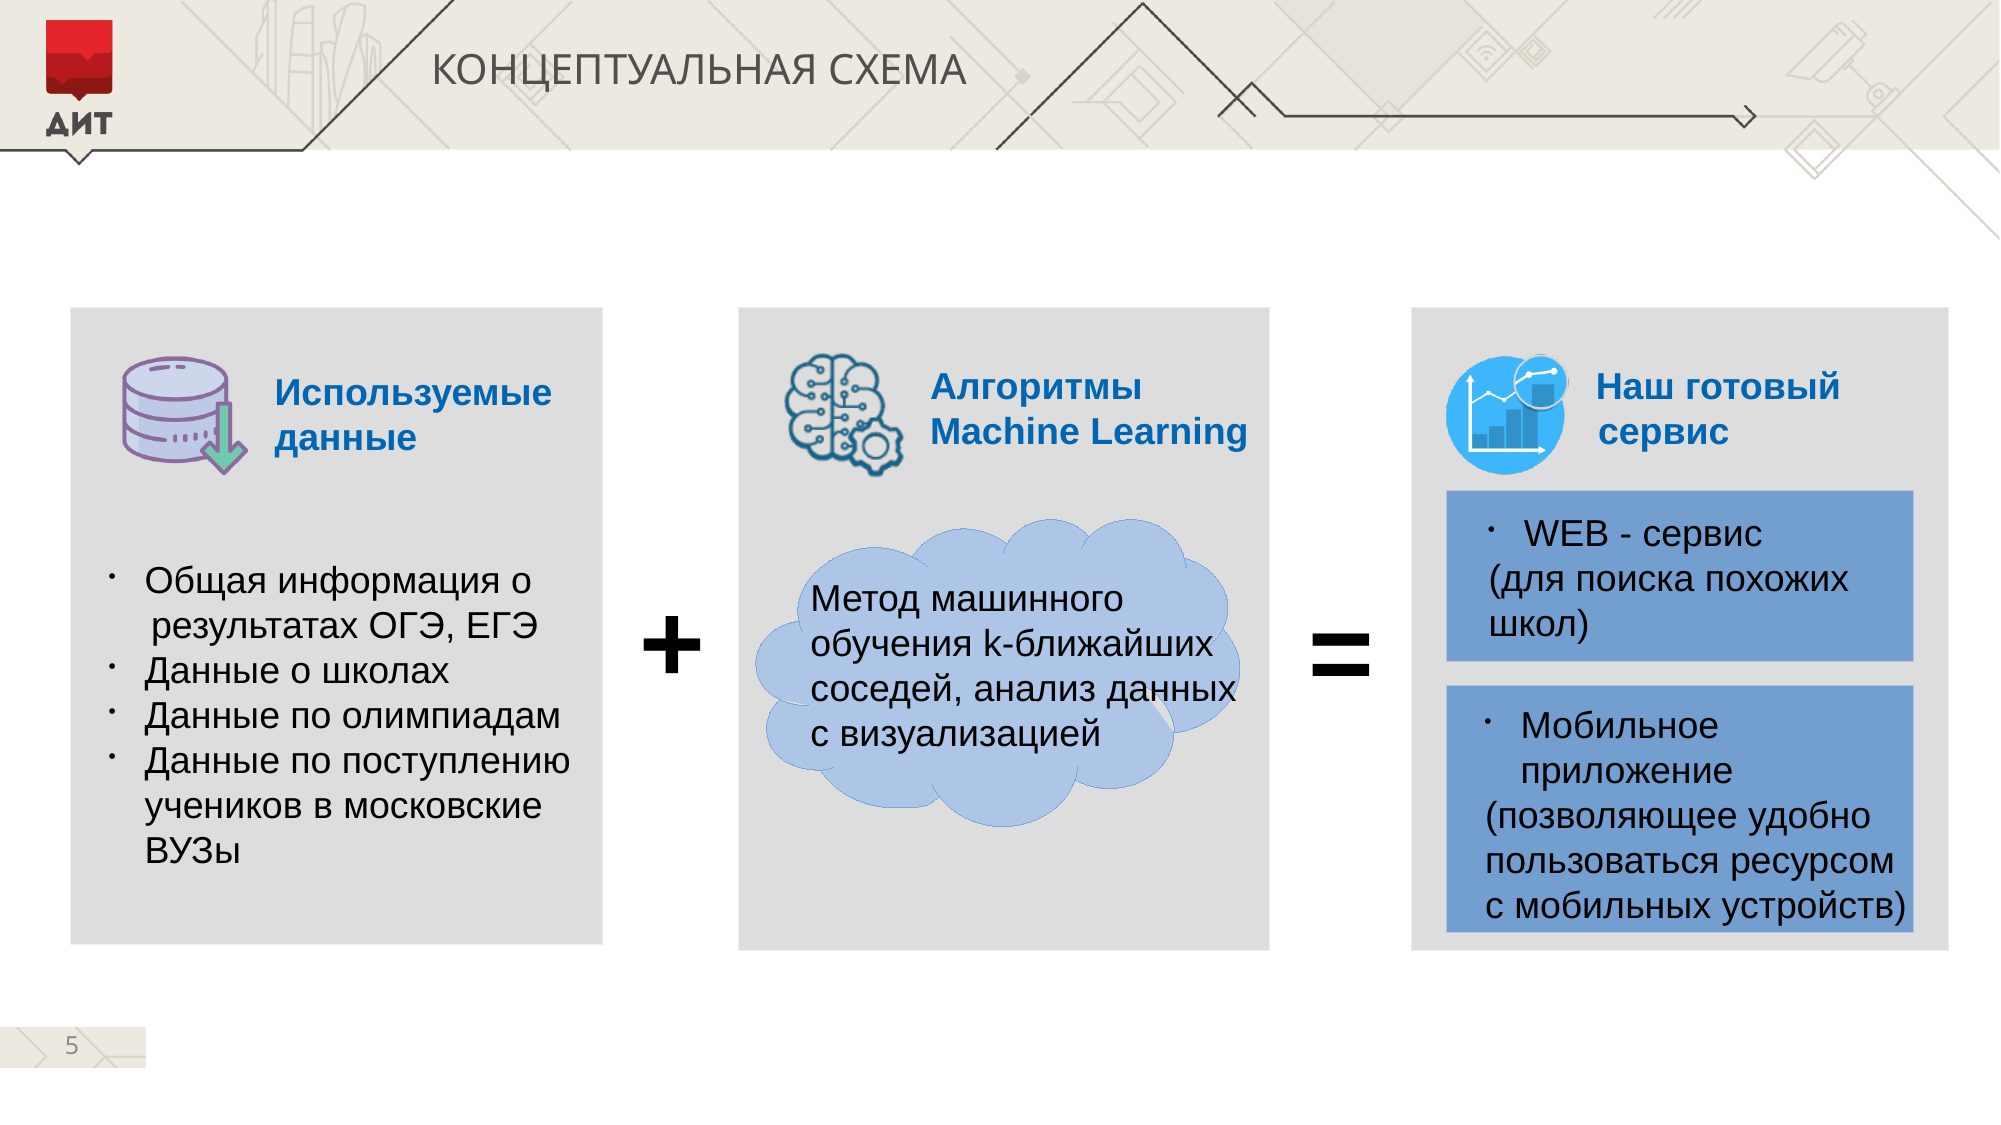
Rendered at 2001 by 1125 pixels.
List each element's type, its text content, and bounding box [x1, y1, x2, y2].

text_box + [625, 562, 721, 703]
text_box [70, 307, 603, 945]
text_box [1446, 490, 1914, 662]
text_box [1411, 307, 1949, 951]
text_box [822, 519, 1203, 566]
text_box Используемые данные [259, 360, 579, 459]
text_box [1467, 729, 1961, 1010]
picture [117, 348, 249, 479]
text_box [1446, 685, 1914, 933]
text_box Метод машинного обучения k-ближайших соседей, анализ данных с визуализацией [795, 566, 1317, 792]
text_box Алгоритмы Machine Learning [915, 354, 1270, 453]
text_box Общая информация о результатах ОГЭ, ЕГЭ Данные о школах Данные по олимпиадам Данные по поступлению учеников в московские ВУЗы [94, 549, 586, 858]
text_box Мобильное приложение (позволяющее удобно пользоваться ресурсом с мобильных устройств) [1470, 693, 1949, 961]
text_box [755, 621, 795, 766]
text_box 5 [0, 1028, 144, 1065]
text_box = [1317, 572, 1389, 713]
picture [1440, 348, 1571, 479]
picture [0, 1027, 146, 1068]
picture [0, 0, 2000, 255]
picture [779, 348, 910, 479]
text_box [738, 307, 1270, 951]
text_box КОНЦЕПТУАЛЬНАЯ СХЕМА [416, 35, 1622, 152]
text_box Наш готовый сервис [1575, 354, 1896, 453]
text_box WEB - сервис (для поиска похожих школ) [1473, 501, 1894, 650]
text_box [842, 792, 1070, 827]
text_box [360, 11, 1565, 129]
